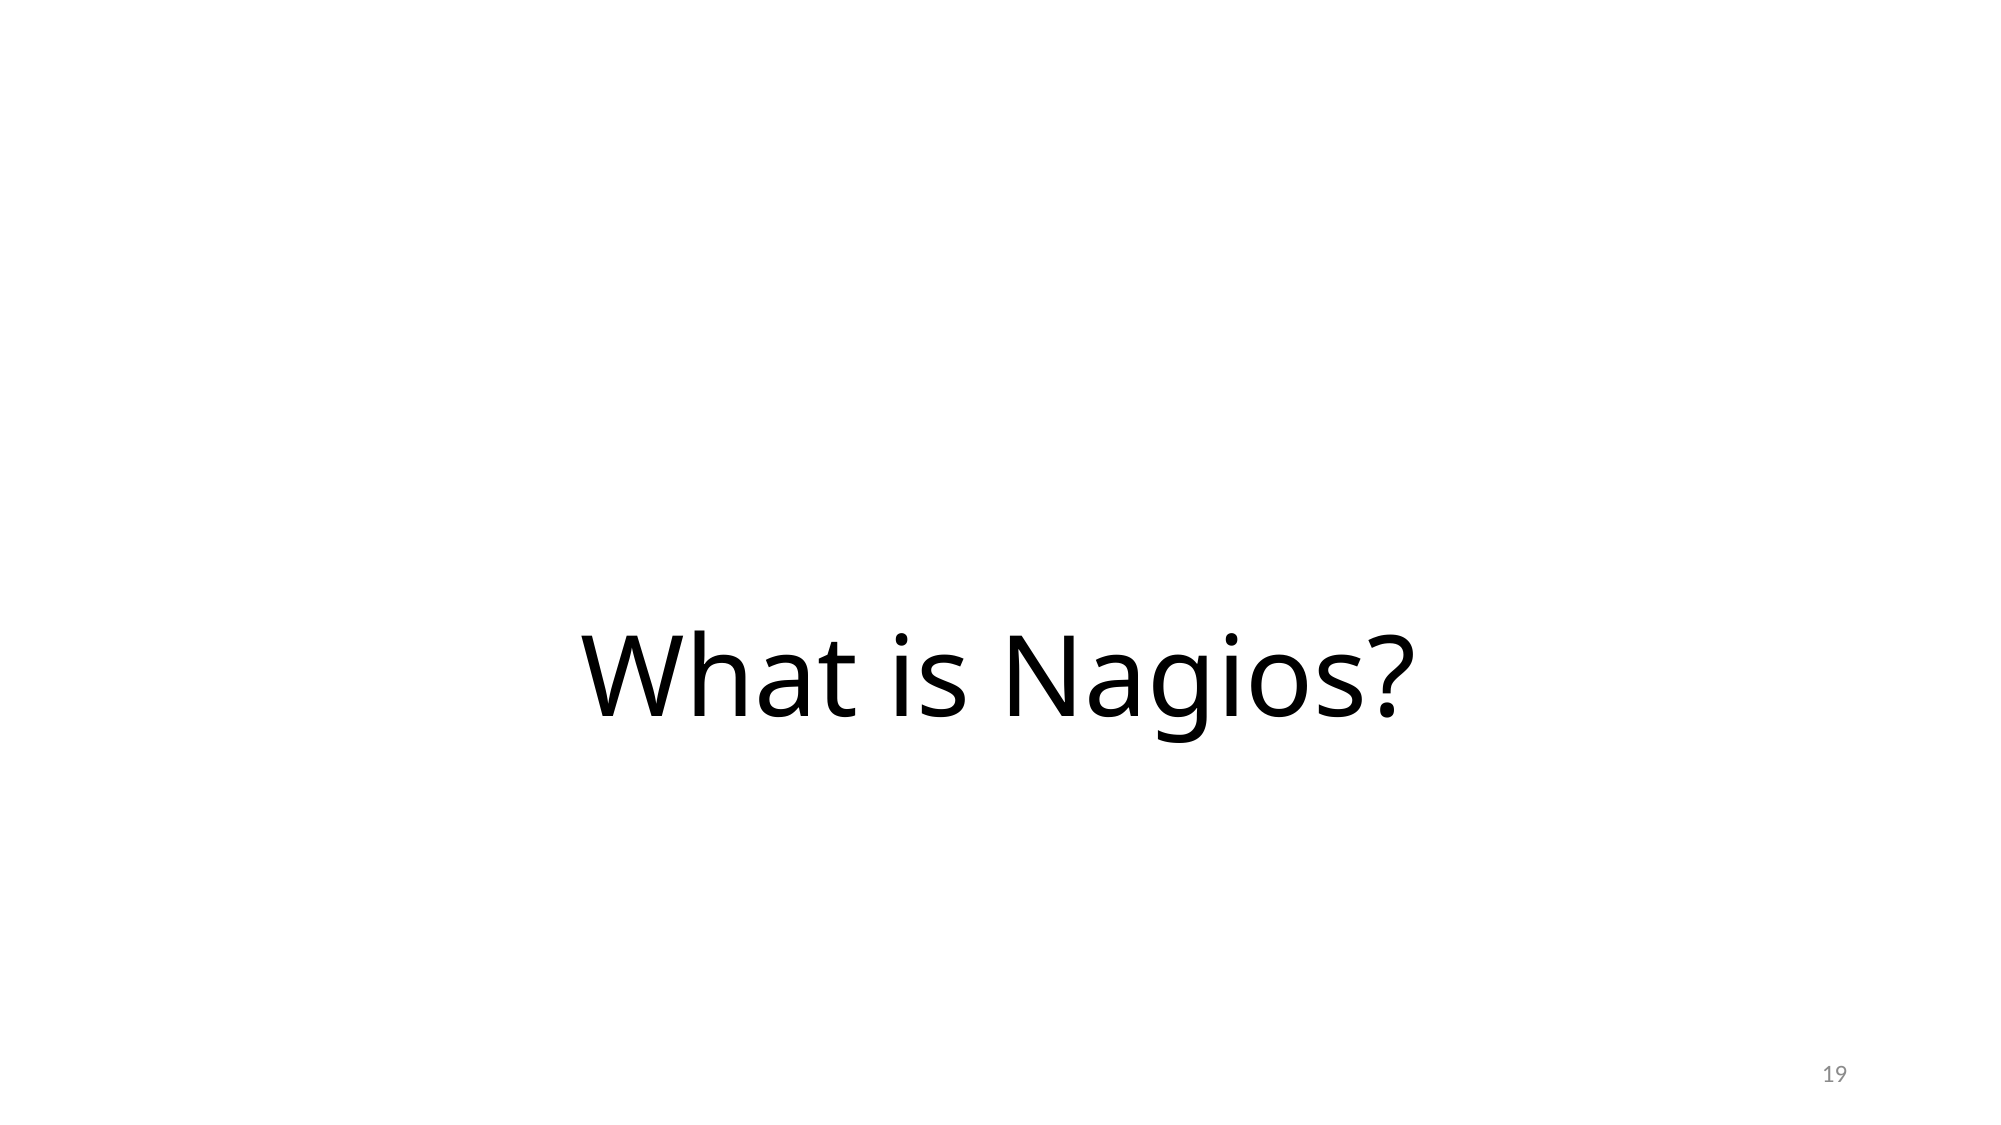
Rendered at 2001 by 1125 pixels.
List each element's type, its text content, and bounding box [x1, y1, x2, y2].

slide_number 19 [1412, 1042, 1863, 1103]
title What is Nagios? [136, 280, 1862, 749]
